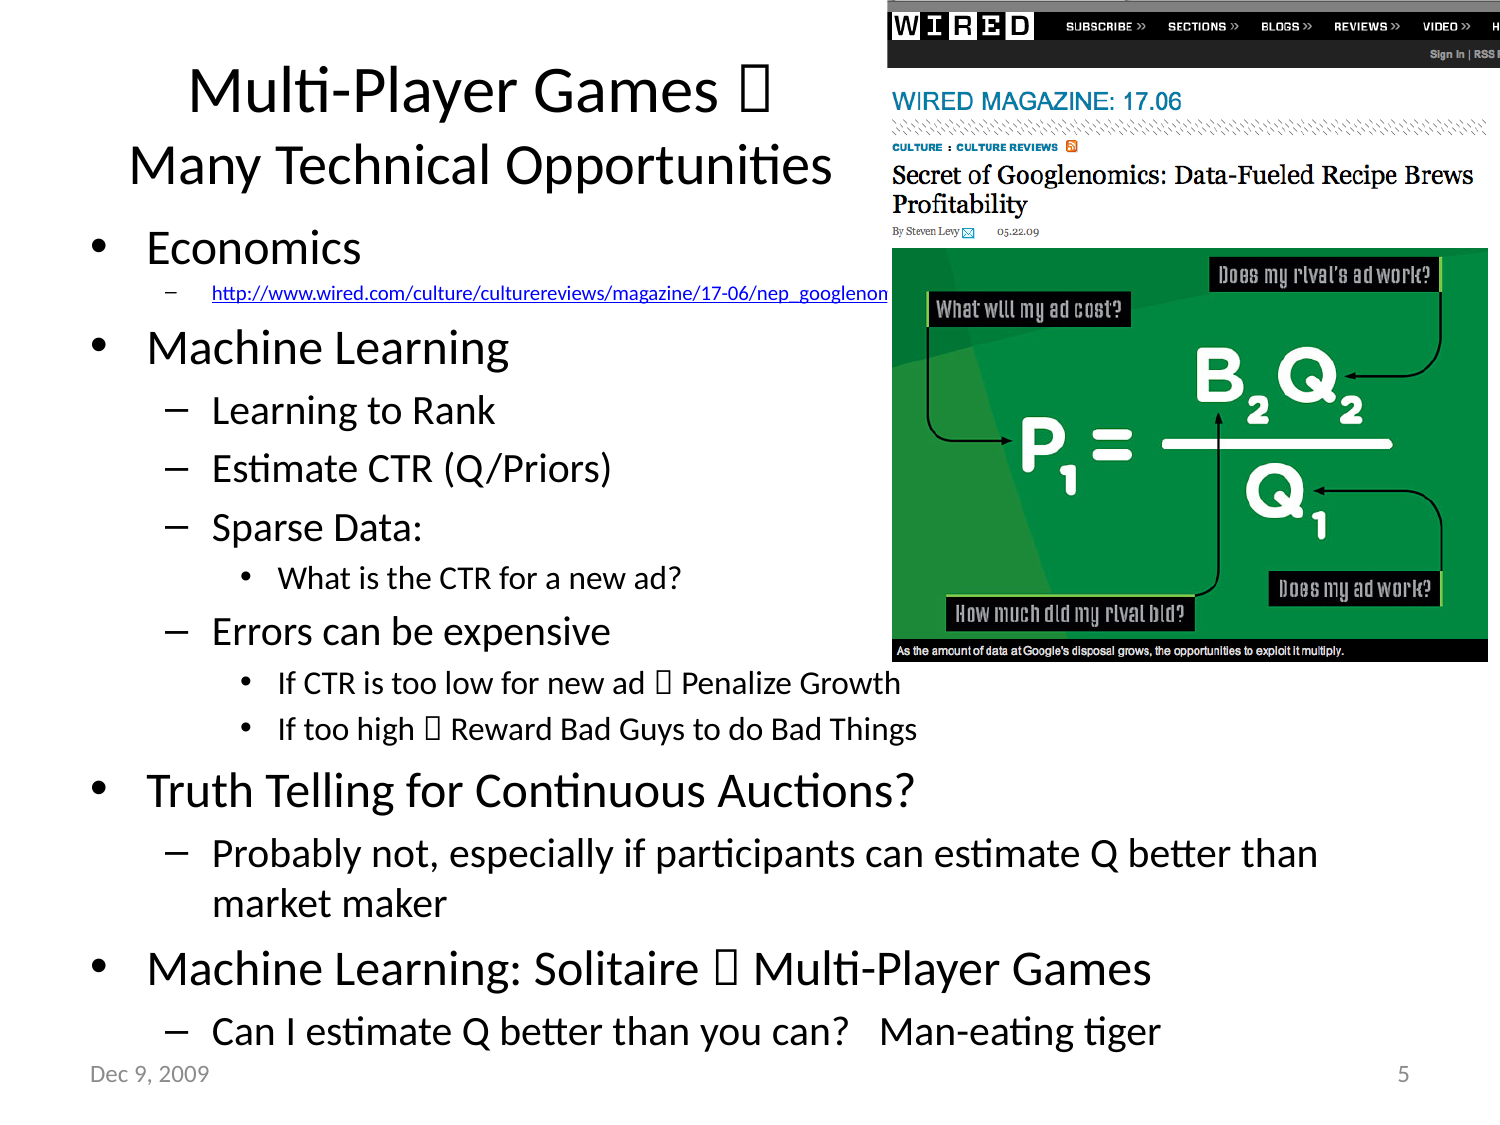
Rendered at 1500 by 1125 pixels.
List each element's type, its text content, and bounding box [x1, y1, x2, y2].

title Multi-Player Games  Many Technical Opportunities [75, 12, 882, 207]
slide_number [75, 1042, 425, 1103]
list Economics http://www.wired.com/culture/culturereviews/magazine/17-06/nep_googlenomics?currentPage=all Machine Learning Learning to Rank Estimate CTR (Q/Priors) Sparse Data: What is the CTR for a new ad? Errors can be expensive If CTR is too low for new ad  Penalize Growth If too high  Reward Bad Guys to do Bad Things Truth Telling for Continuous Auctions? Probably not, especially if participants can estimate Q better than market maker Machine Learning: Solitaire  Multi-Player Games Can I estimate Q better than you can? Man-eating tiger [75, 207, 1425, 950]
slide_number 5 [1074, 1042, 1425, 1103]
picture [887, 0, 1500, 670]
